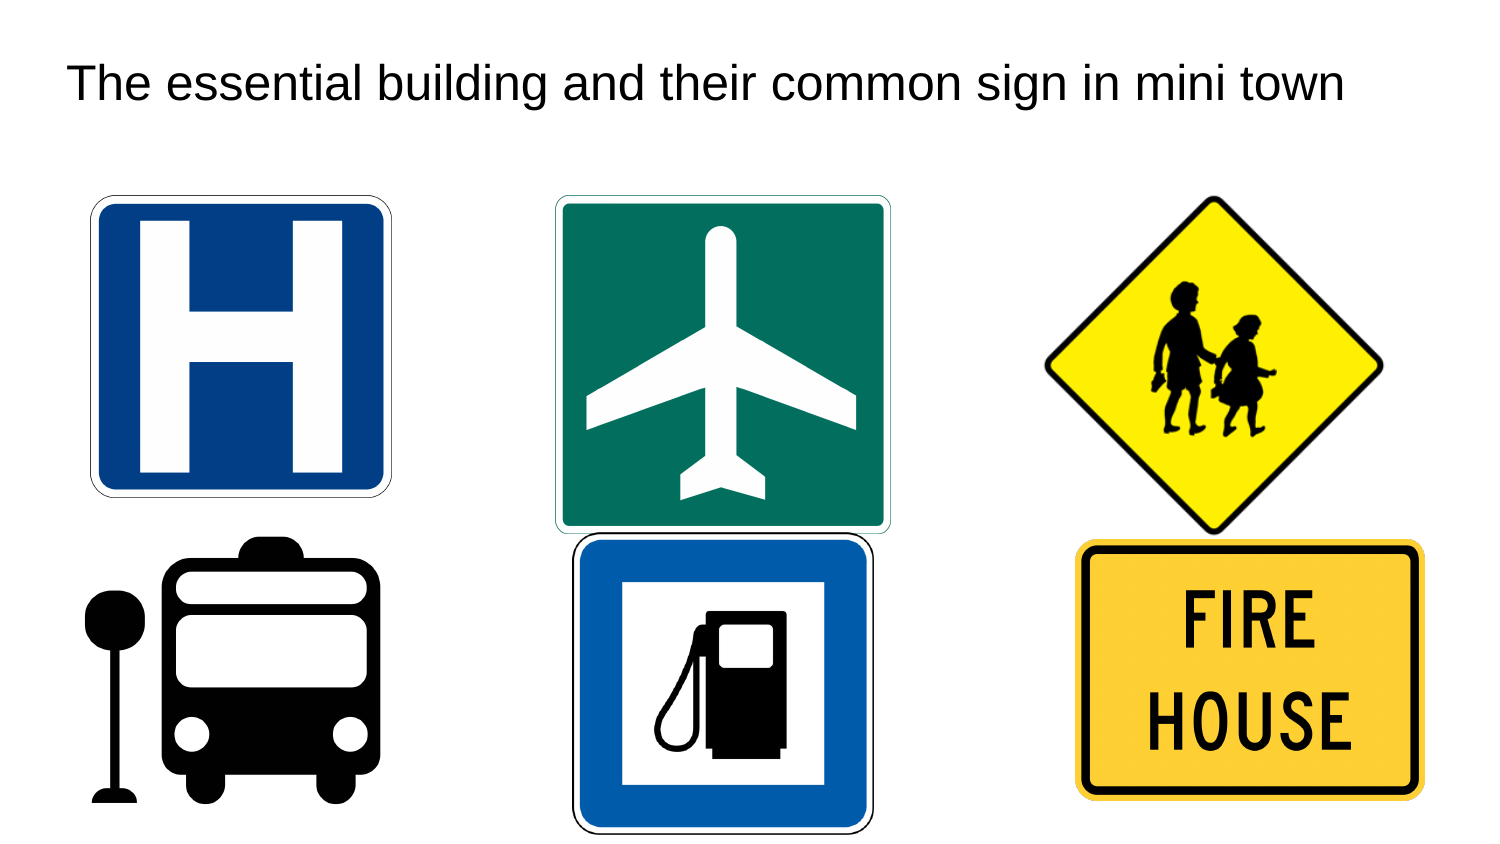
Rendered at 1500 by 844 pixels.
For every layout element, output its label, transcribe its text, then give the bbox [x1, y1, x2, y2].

picture [1038, 190, 1425, 801]
picture [57, 509, 407, 831]
title The essential building and their common sign in mini town [51, 35, 1449, 130]
picture [554, 195, 891, 836]
picture [90, 195, 393, 498]
